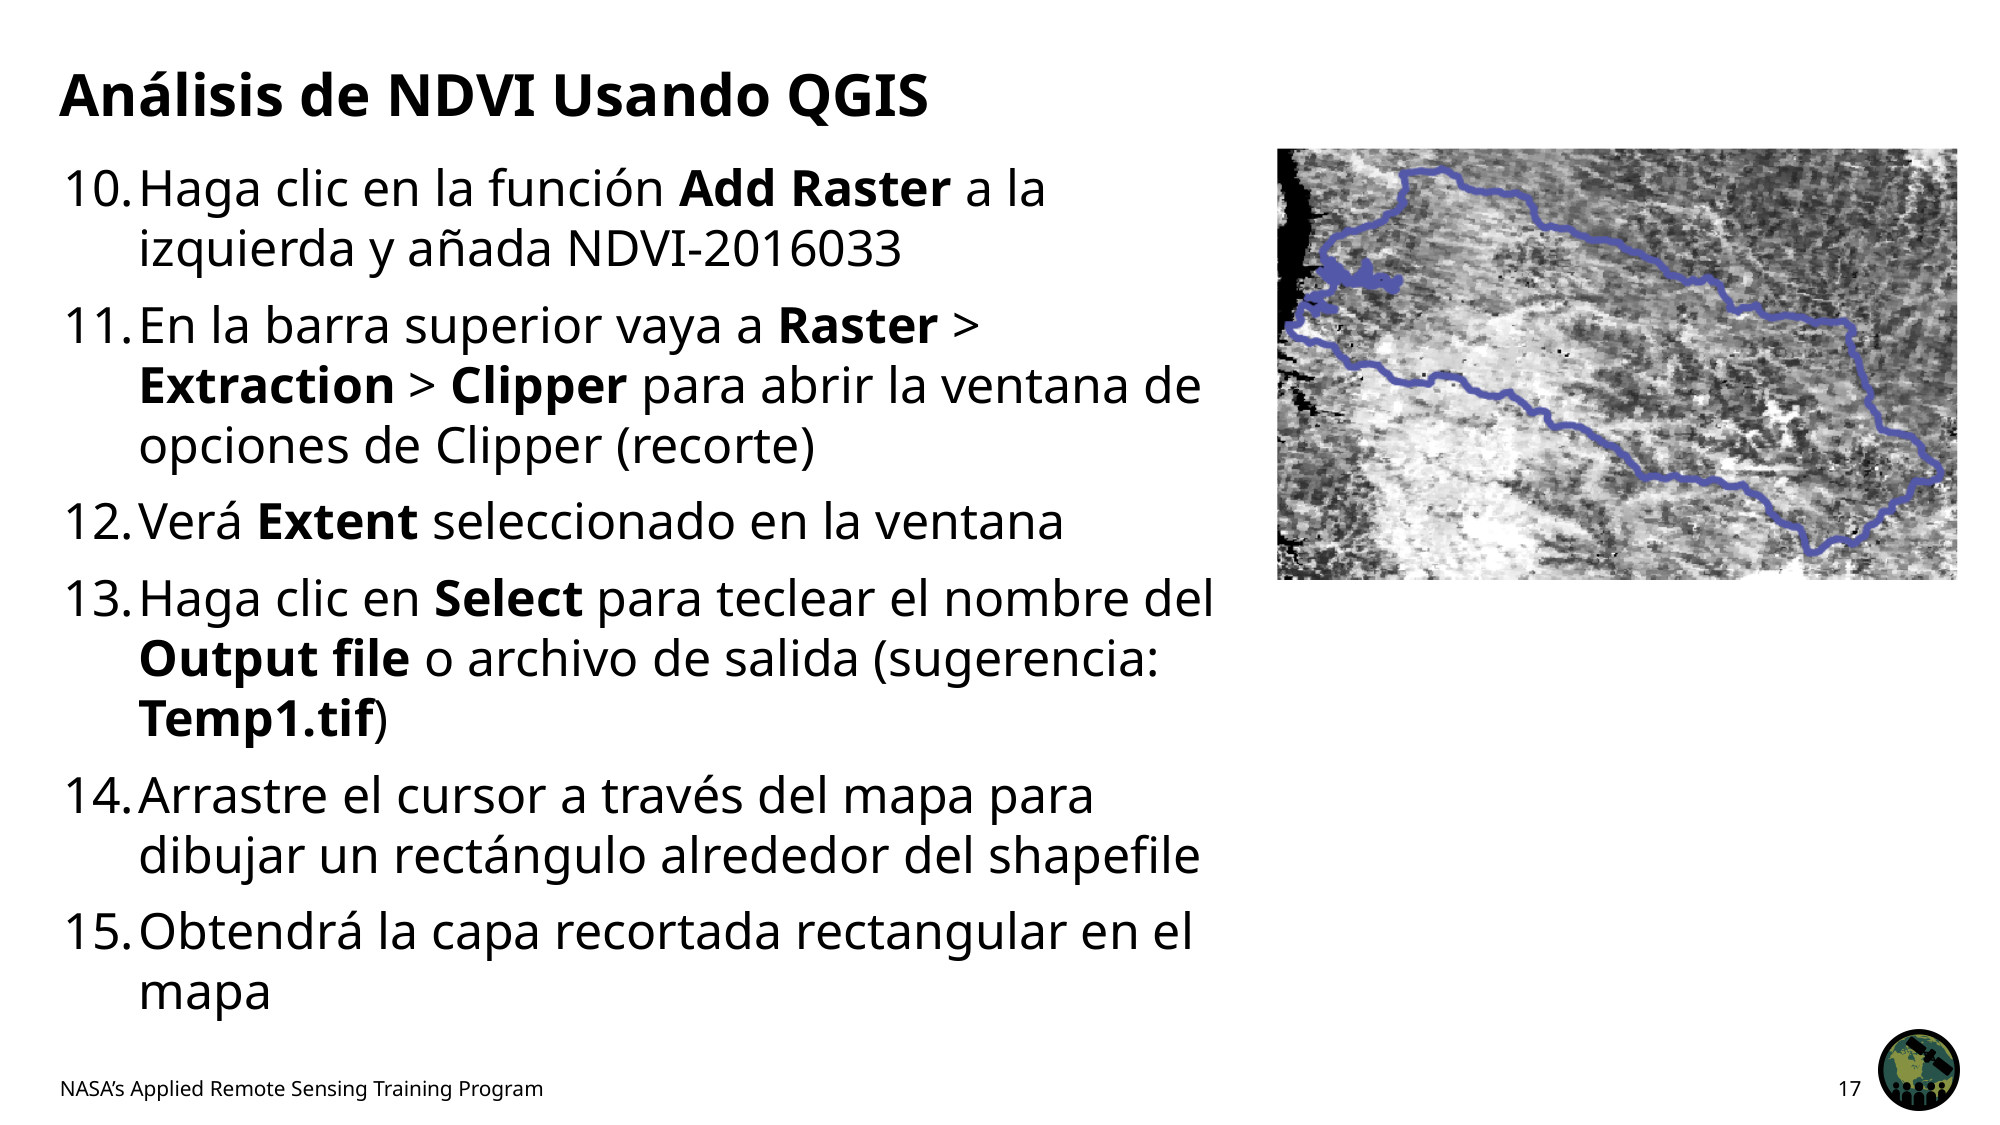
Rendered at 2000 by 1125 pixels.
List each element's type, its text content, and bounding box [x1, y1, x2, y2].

title Análisis de NDVI Usando QGIS [39, 45, 1960, 140]
list Haga clic en la función Add Raster a la izquierda y añada NDVI-2016033 En la barra superior vaya a Raster > Extraction > Clipper para abrir la ventana de opciones de Clipper (recorte) Verá Extent seleccionado en la ventana Haga clic en Select para teclear el nombre del Output file o archivo de salida (sugerencia: Temp1.tif) Arrastre el cursor a través del mapa para dibujar un rectángulo alrededor del shapefile Obtendrá la capa recortada rectangular en el mapa [39, 146, 1264, 1040]
picture [1878, 1029, 1960, 1111]
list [1276, 146, 1960, 580]
